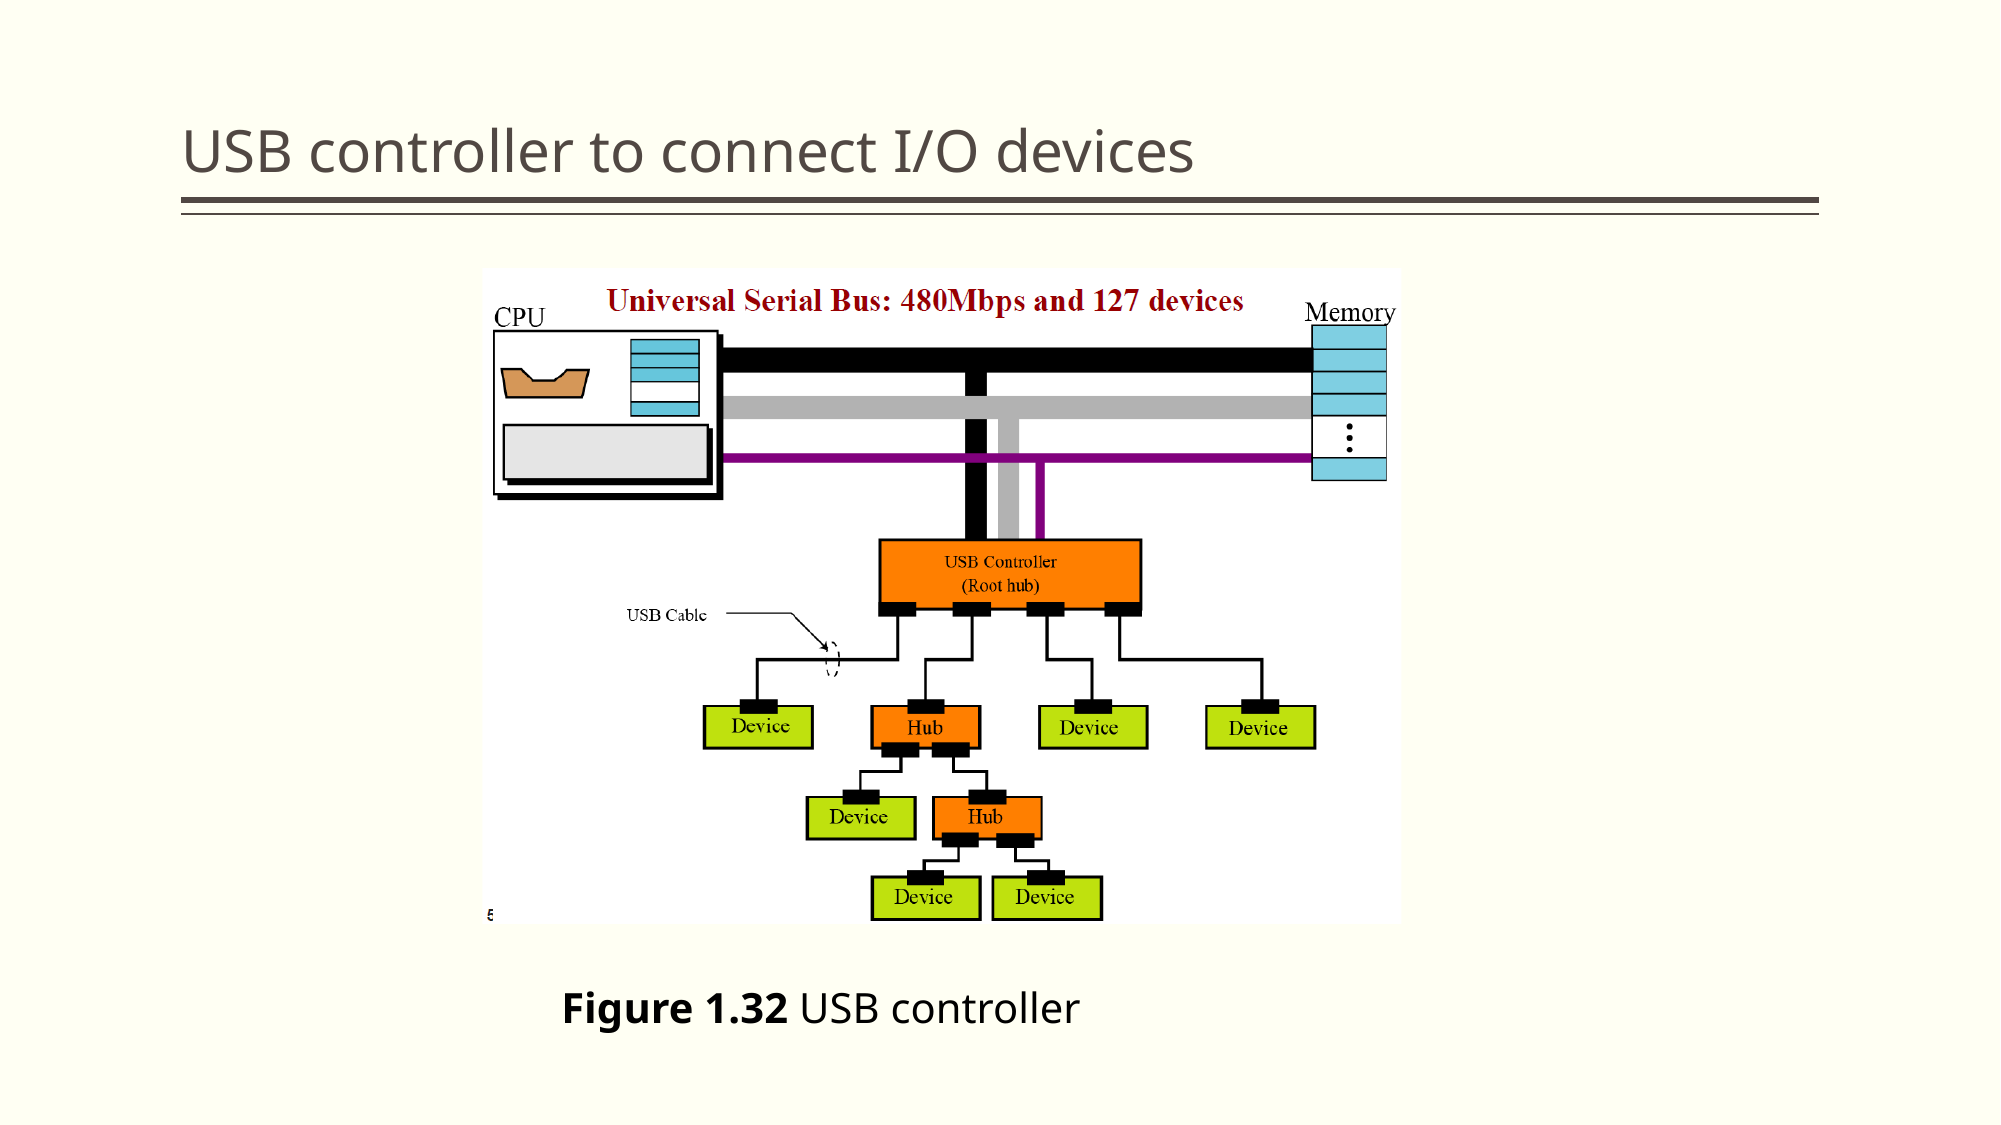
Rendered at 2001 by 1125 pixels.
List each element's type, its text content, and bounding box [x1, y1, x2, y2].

title USB controller to connect I/O devices [181, 12, 1819, 193]
text_box Figure 1.32 USB controller [546, 974, 1547, 1039]
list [482, 268, 1402, 924]
